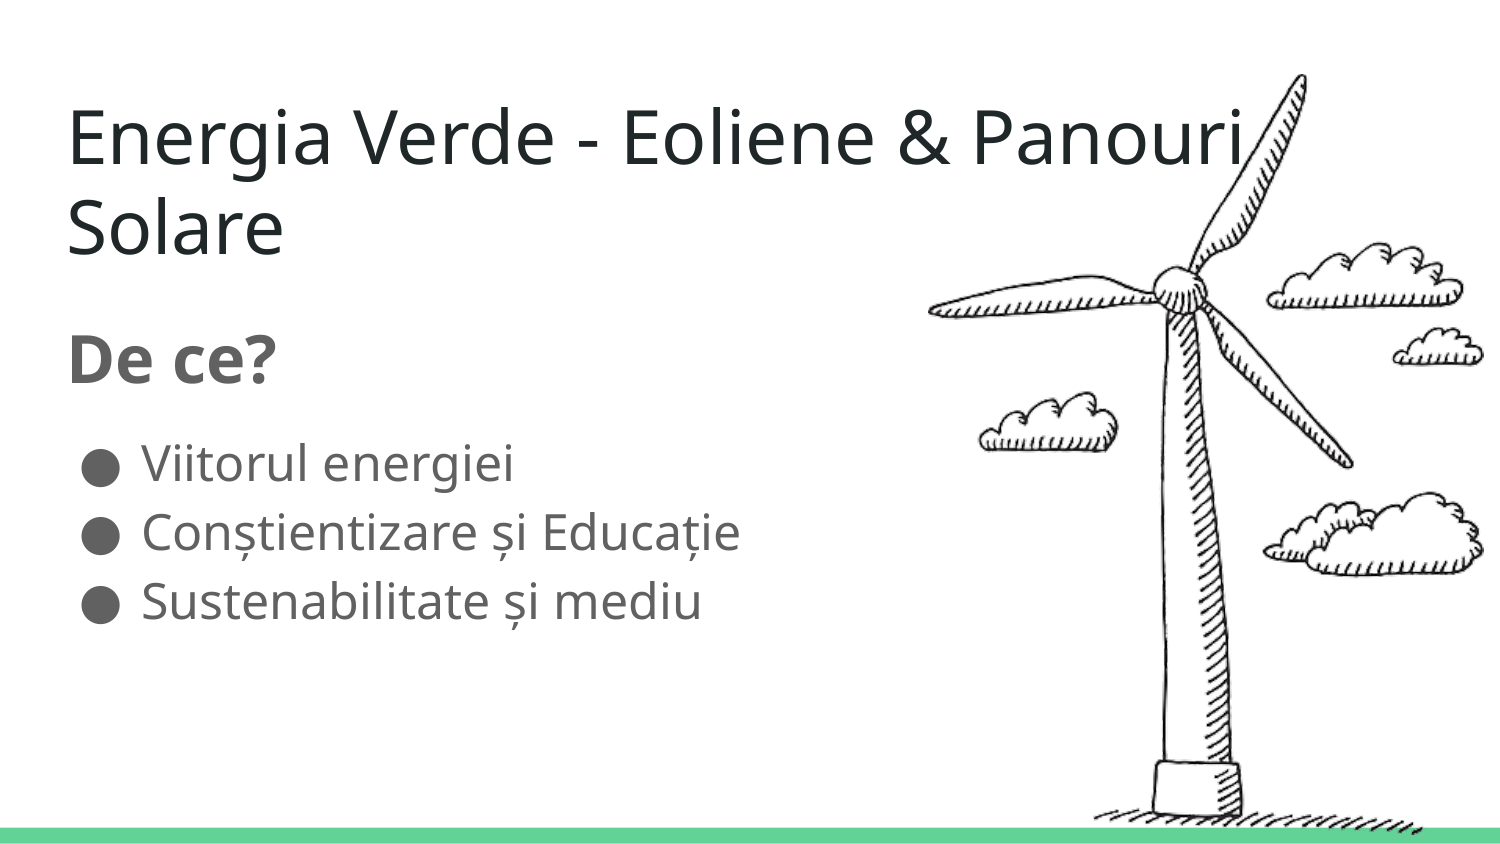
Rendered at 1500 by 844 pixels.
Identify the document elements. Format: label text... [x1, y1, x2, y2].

text_box De ce? [51, 302, 294, 408]
title Energia Verde - Eoliene & Panouri Solare [51, 74, 927, 169]
list Viitorul energiei Conștientizare și Educație Sustenabilitate și mediu [51, 407, 923, 657]
picture [928, 74, 1484, 835]
